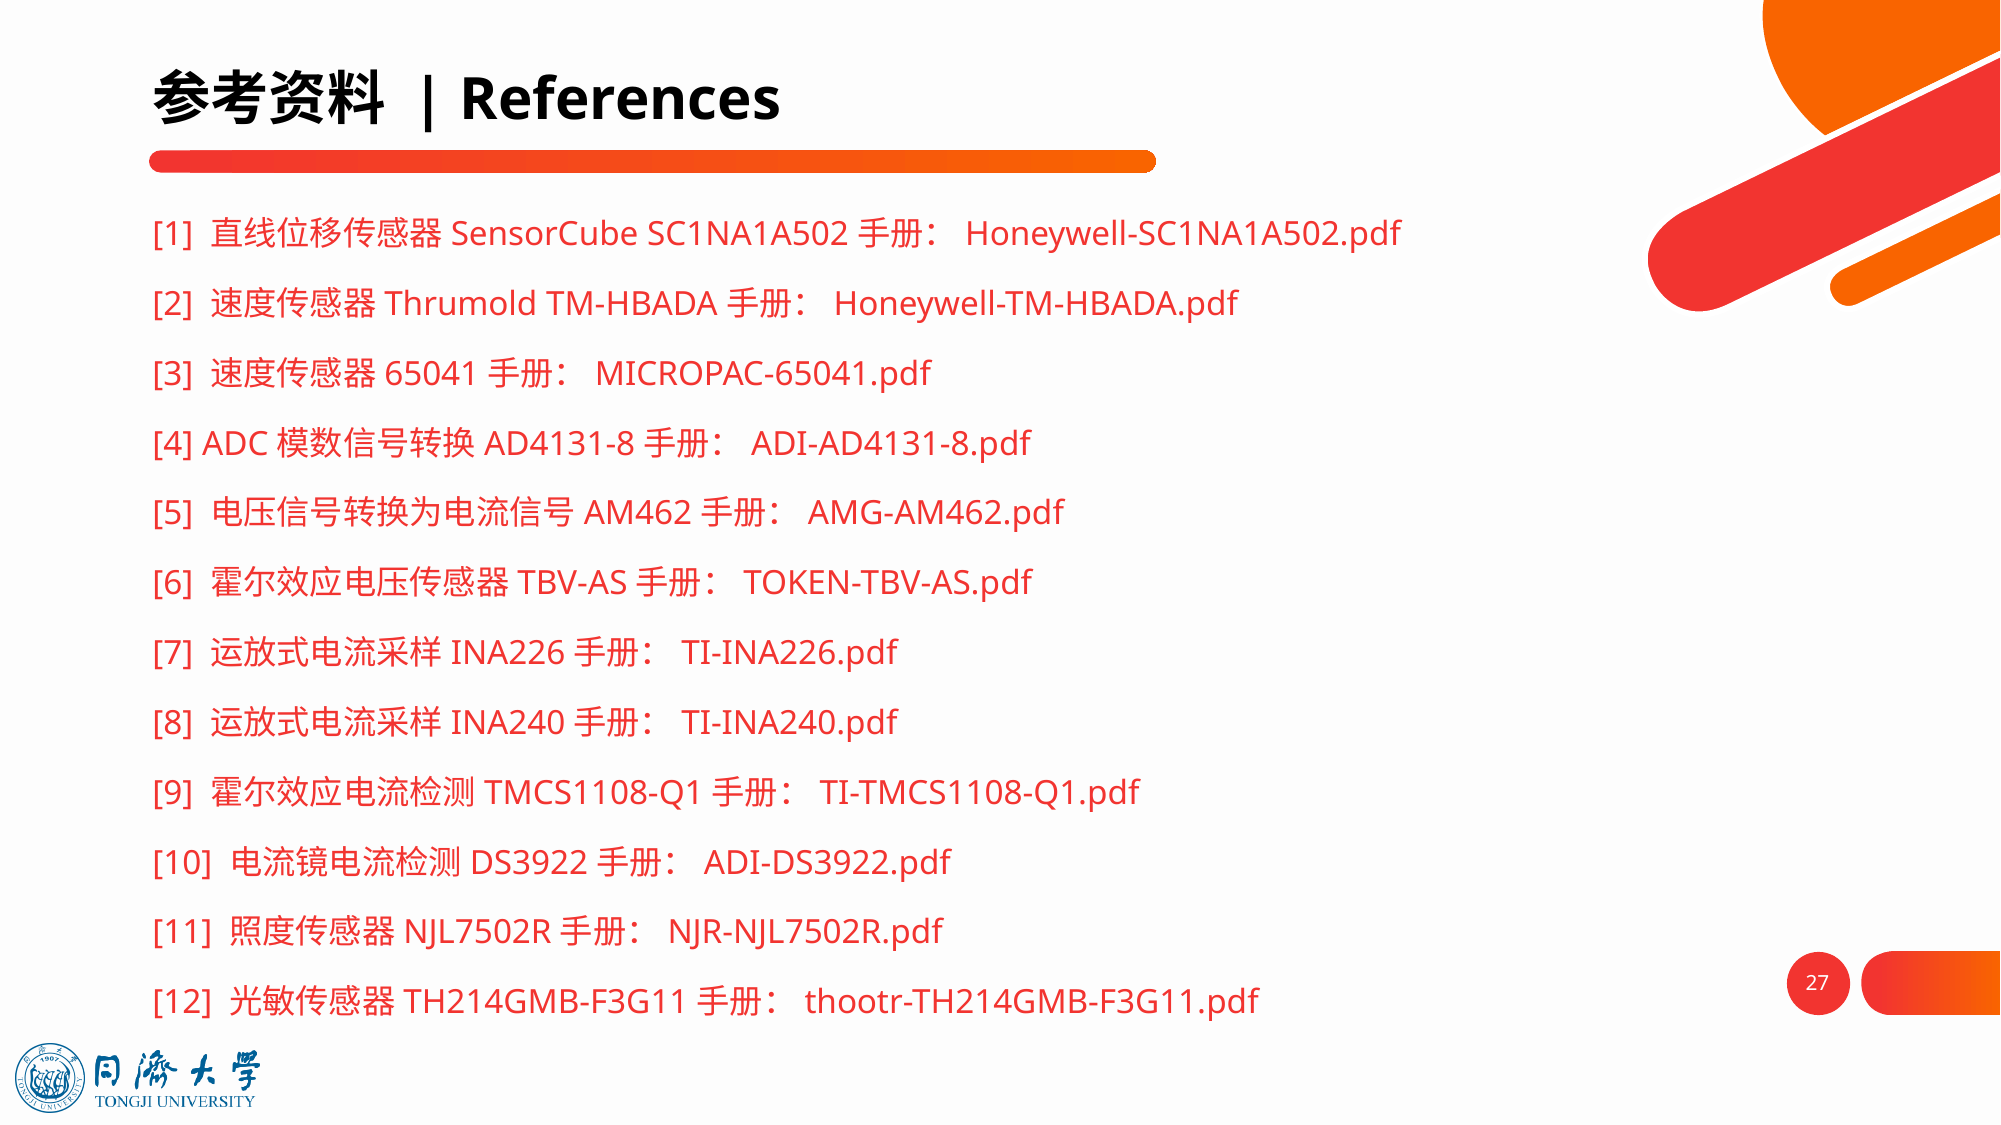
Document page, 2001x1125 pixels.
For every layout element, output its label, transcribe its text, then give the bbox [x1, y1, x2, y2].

picture [95, 1050, 260, 1107]
text_box [1] 直线位移传感器SensorCube SC1NA1A502手册：Honeywell-SC1NA1A502.pdf [2] 速度传感器Thrumold TM-HBADA手册：Honeywell-TM-HBADA.pdf [3] 速度传感器65041手册：MICROPAC-65041.pdf [4] ADC模数信号转换AD4131-8手册：ADI-AD4131-8.pdf [5] 电压信号转换为电流信号AM462手册：AMG-AM462.pdf [6] 霍尔效应电压传感器TBV-AS手册：TOKEN-TBV-AS.pdf [7] 运放式电流采样INA226手册：TI-INA226.pdf [8] 运放式电流采样INA240手册：TI-INA240.pdf [9] 霍尔效应电流检测TMCS1108-Q1手册：TI-TMCS1108-Q1.pdf [10] 电流镜电流检测DS3922手册：ADI-DS3922.pdf [11] 照度传感器NJL7502R手册：NJR-NJL7502R.pdf [12] 光敏传感器TH214GMB-F3G11手册：thootr-TH214GMB-F3G11.pdf [137, 174, 1488, 1028]
title 参考资料 | References [137, 0, 1623, 203]
slide_number 27 [1772, 650, 1863, 1125]
picture [15, 1043, 85, 1113]
